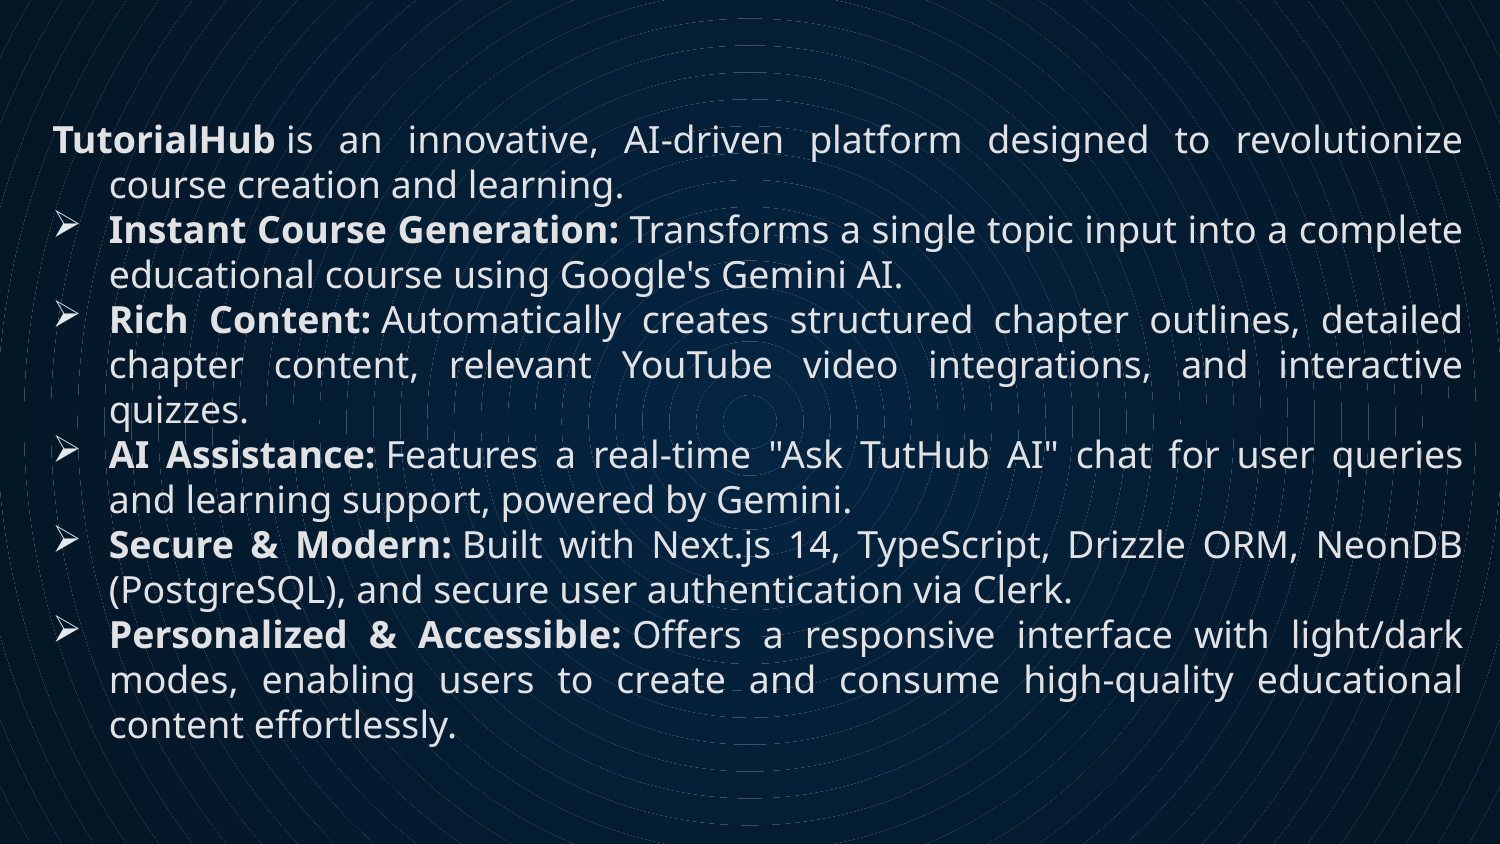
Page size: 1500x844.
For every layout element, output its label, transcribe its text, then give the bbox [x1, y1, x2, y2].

text_box TutorialHub is an innovative, AI-driven platform designed to revolutionize course creation and learning. Instant Course Generation: Transforms a single topic input into a complete educational course using Google's Gemini AI. Rich Content: Automatically creates structured chapter outlines, detailed chapter content, relevant YouTube video integrations, and interactive quizzes. AI Assistance: Features a real-time "Ask TutHub AI" chat for user queries and learning support, powered by Gemini. Secure & Modern: Built with Next.js 14, TypeScript, Drizzle ORM, NeonDB (PostgreSQL), and secure user authentication via Clerk. Personalized & Accessible: Offers a responsive interface with light/dark modes, enabling users to create and consume high-quality educational content effortlessly. [18, 101, 1480, 755]
